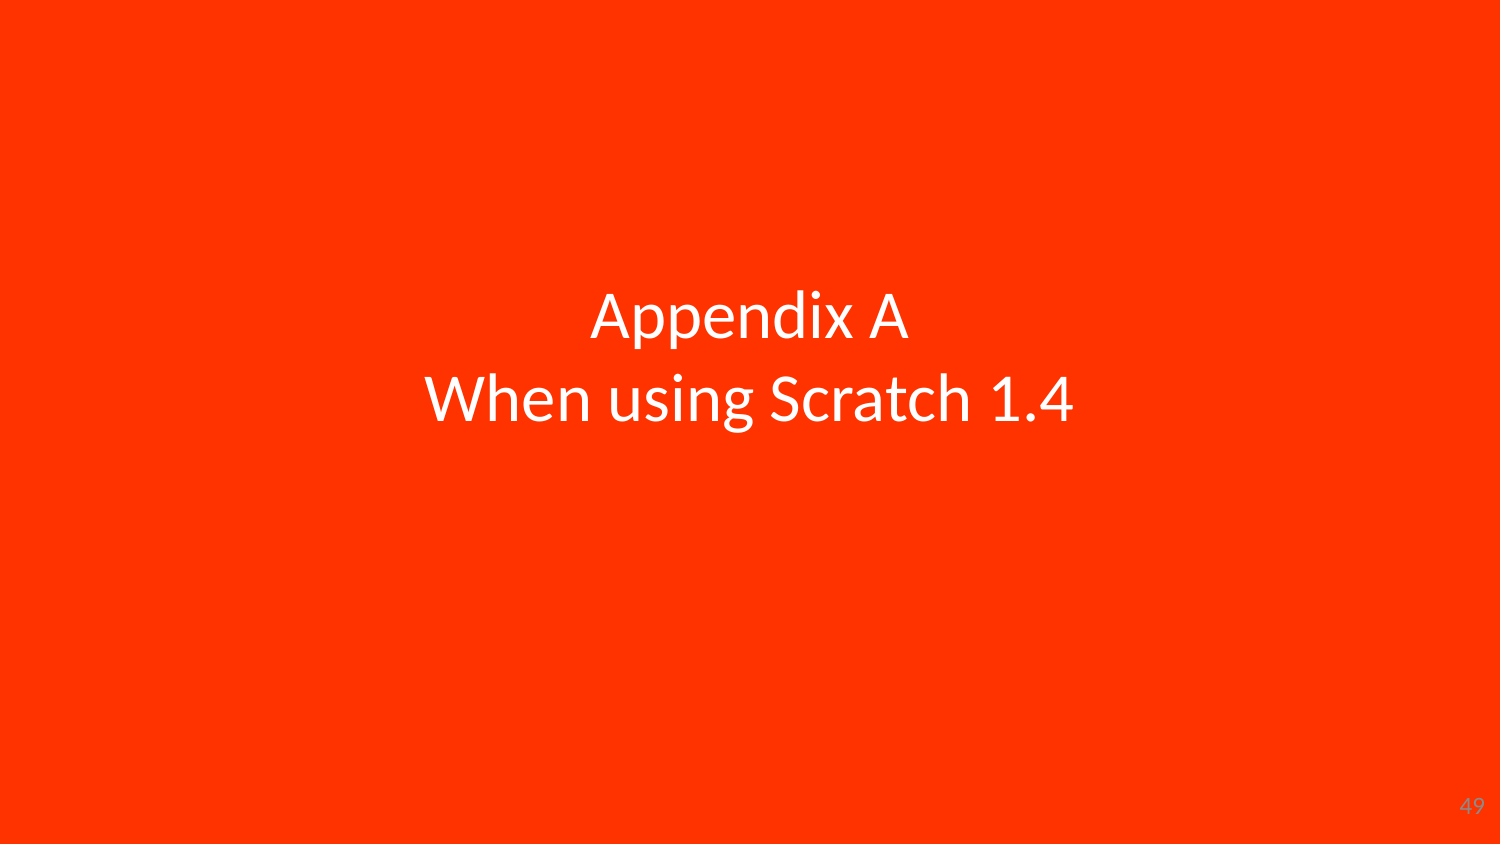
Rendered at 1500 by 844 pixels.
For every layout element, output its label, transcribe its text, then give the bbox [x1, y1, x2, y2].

title Appendix A When using Scratch 1.4 [112, 262, 1388, 443]
slide_number 49 [1415, 782, 1500, 828]
